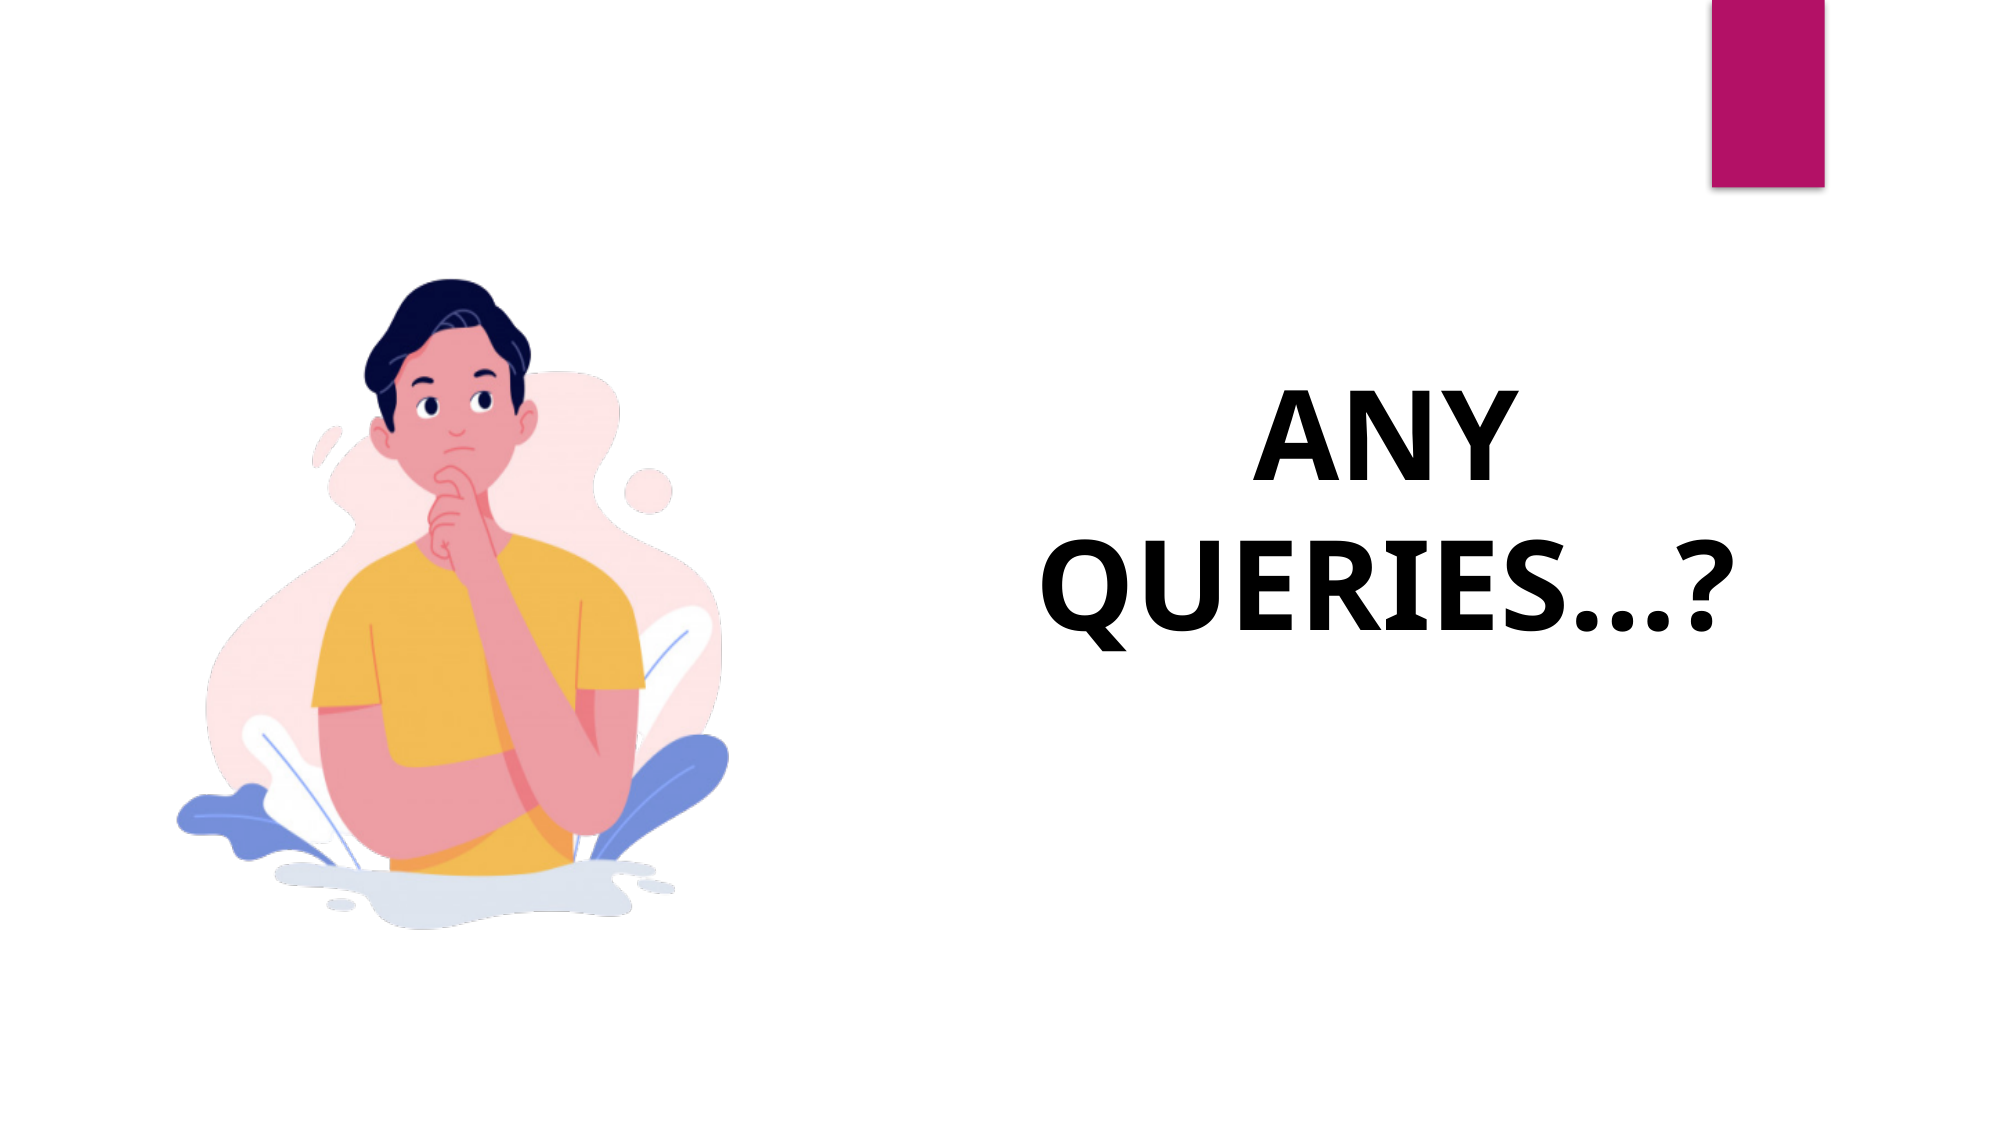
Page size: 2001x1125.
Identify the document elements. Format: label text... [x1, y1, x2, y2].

text_box ANY QUERIES…? [977, 348, 1795, 664]
text_box [108, 200, 798, 1009]
